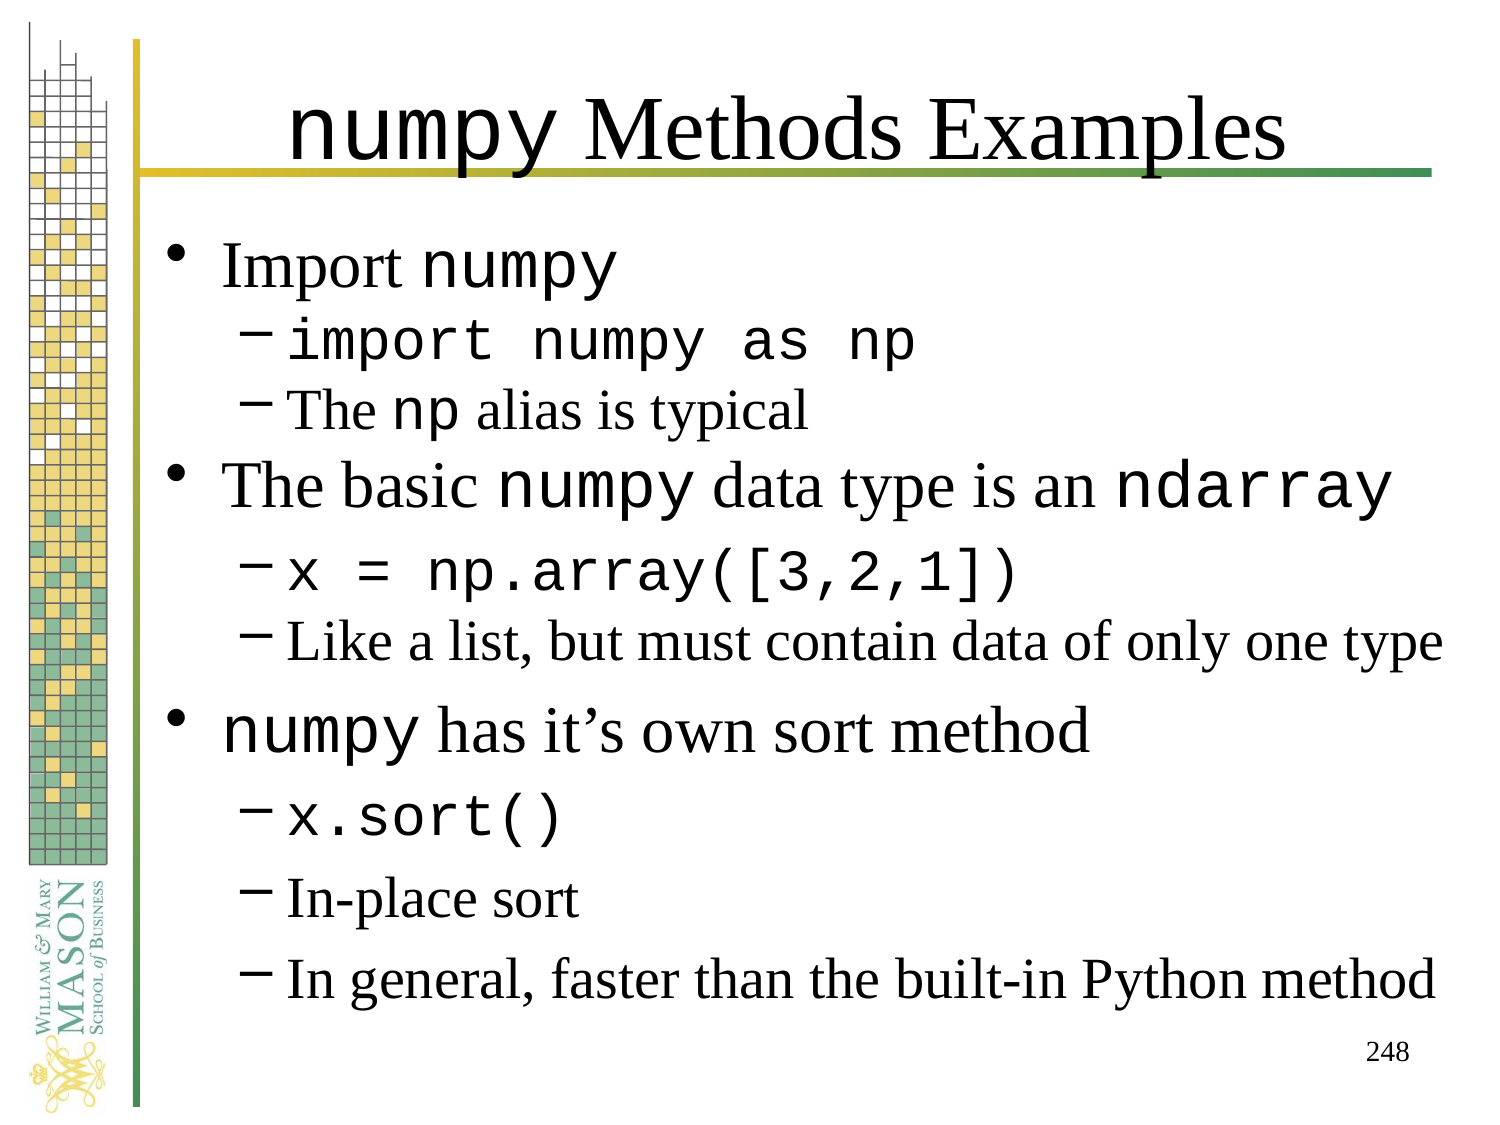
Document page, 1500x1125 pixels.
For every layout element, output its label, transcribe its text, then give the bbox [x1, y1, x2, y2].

title numpy Methods Examples [150, 45, 1425, 200]
slide_number 69 [29, 879, 107, 1113]
list Import numpy import numpy as np The np alias is typical The basic numpy data type is an ndarray x = np.array([3,2,1]) Like a list, but must contain data of only one type numpy has it’s own sort method x.sort() In-place sort In general, faster than the built-in Python method [150, 213, 1473, 1005]
slide_number 248 [1048, 1024, 1426, 1103]
